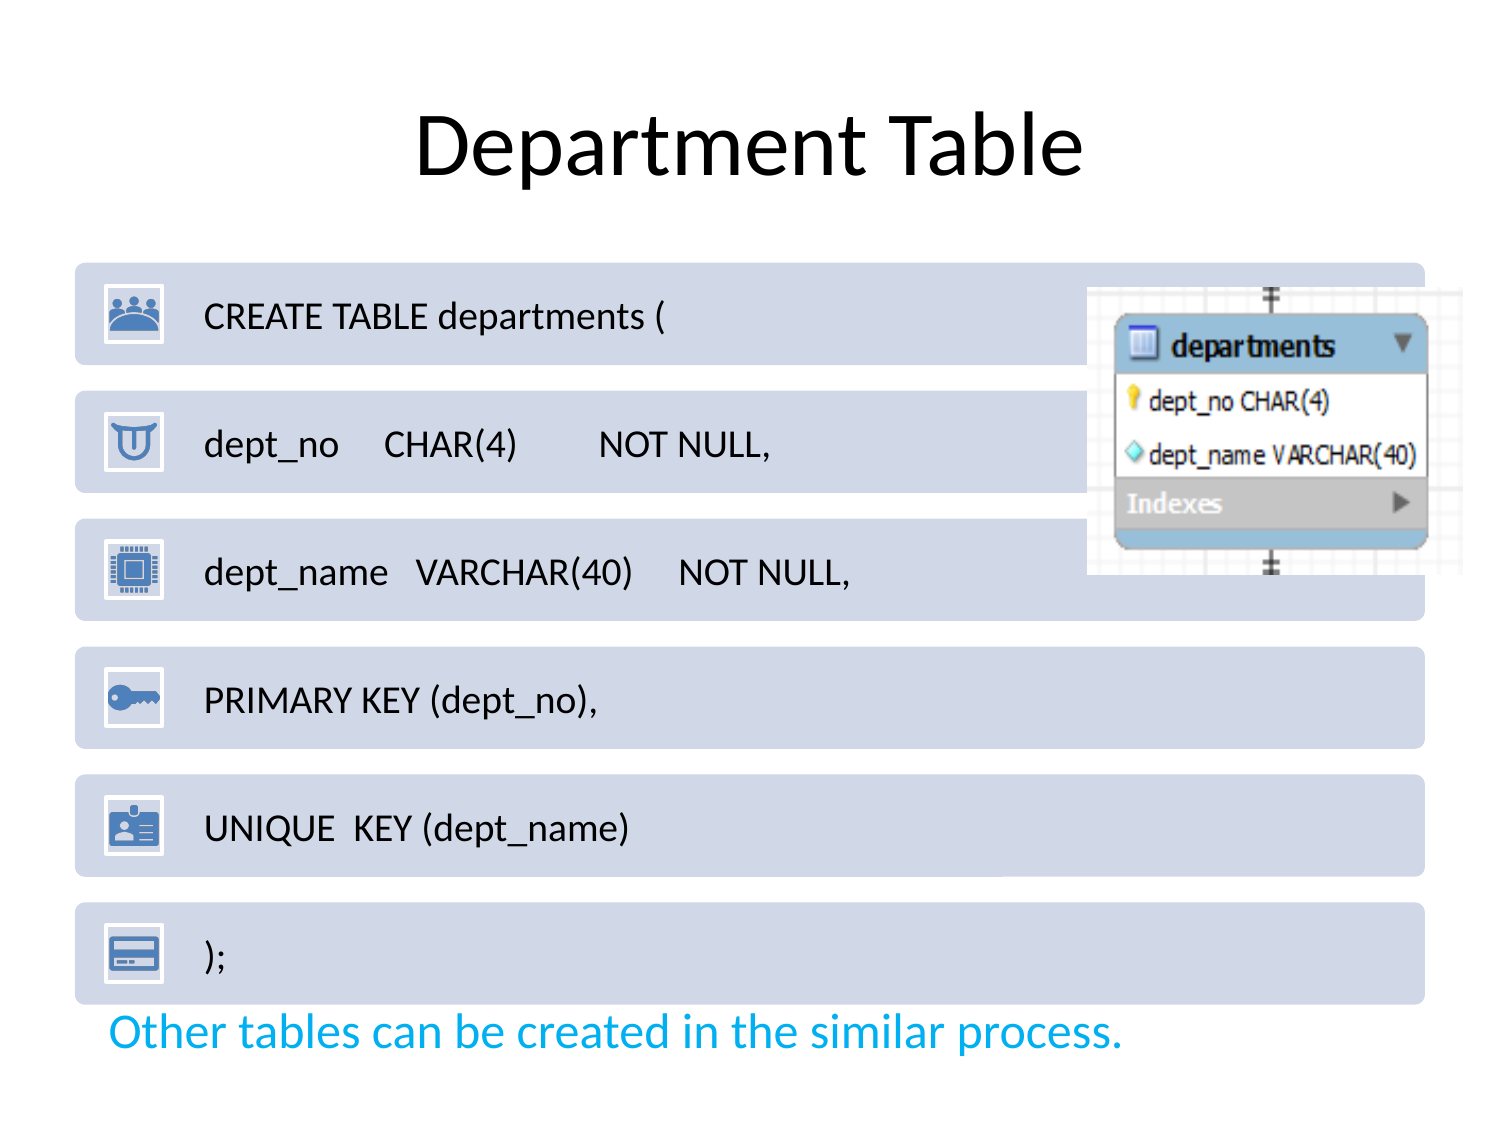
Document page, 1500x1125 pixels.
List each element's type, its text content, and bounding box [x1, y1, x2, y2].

title Department Table [75, 45, 1425, 233]
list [74, 262, 1426, 1006]
picture [1087, 287, 1463, 576]
text_box Other tables can be created in the similar process. [93, 991, 1444, 1067]
